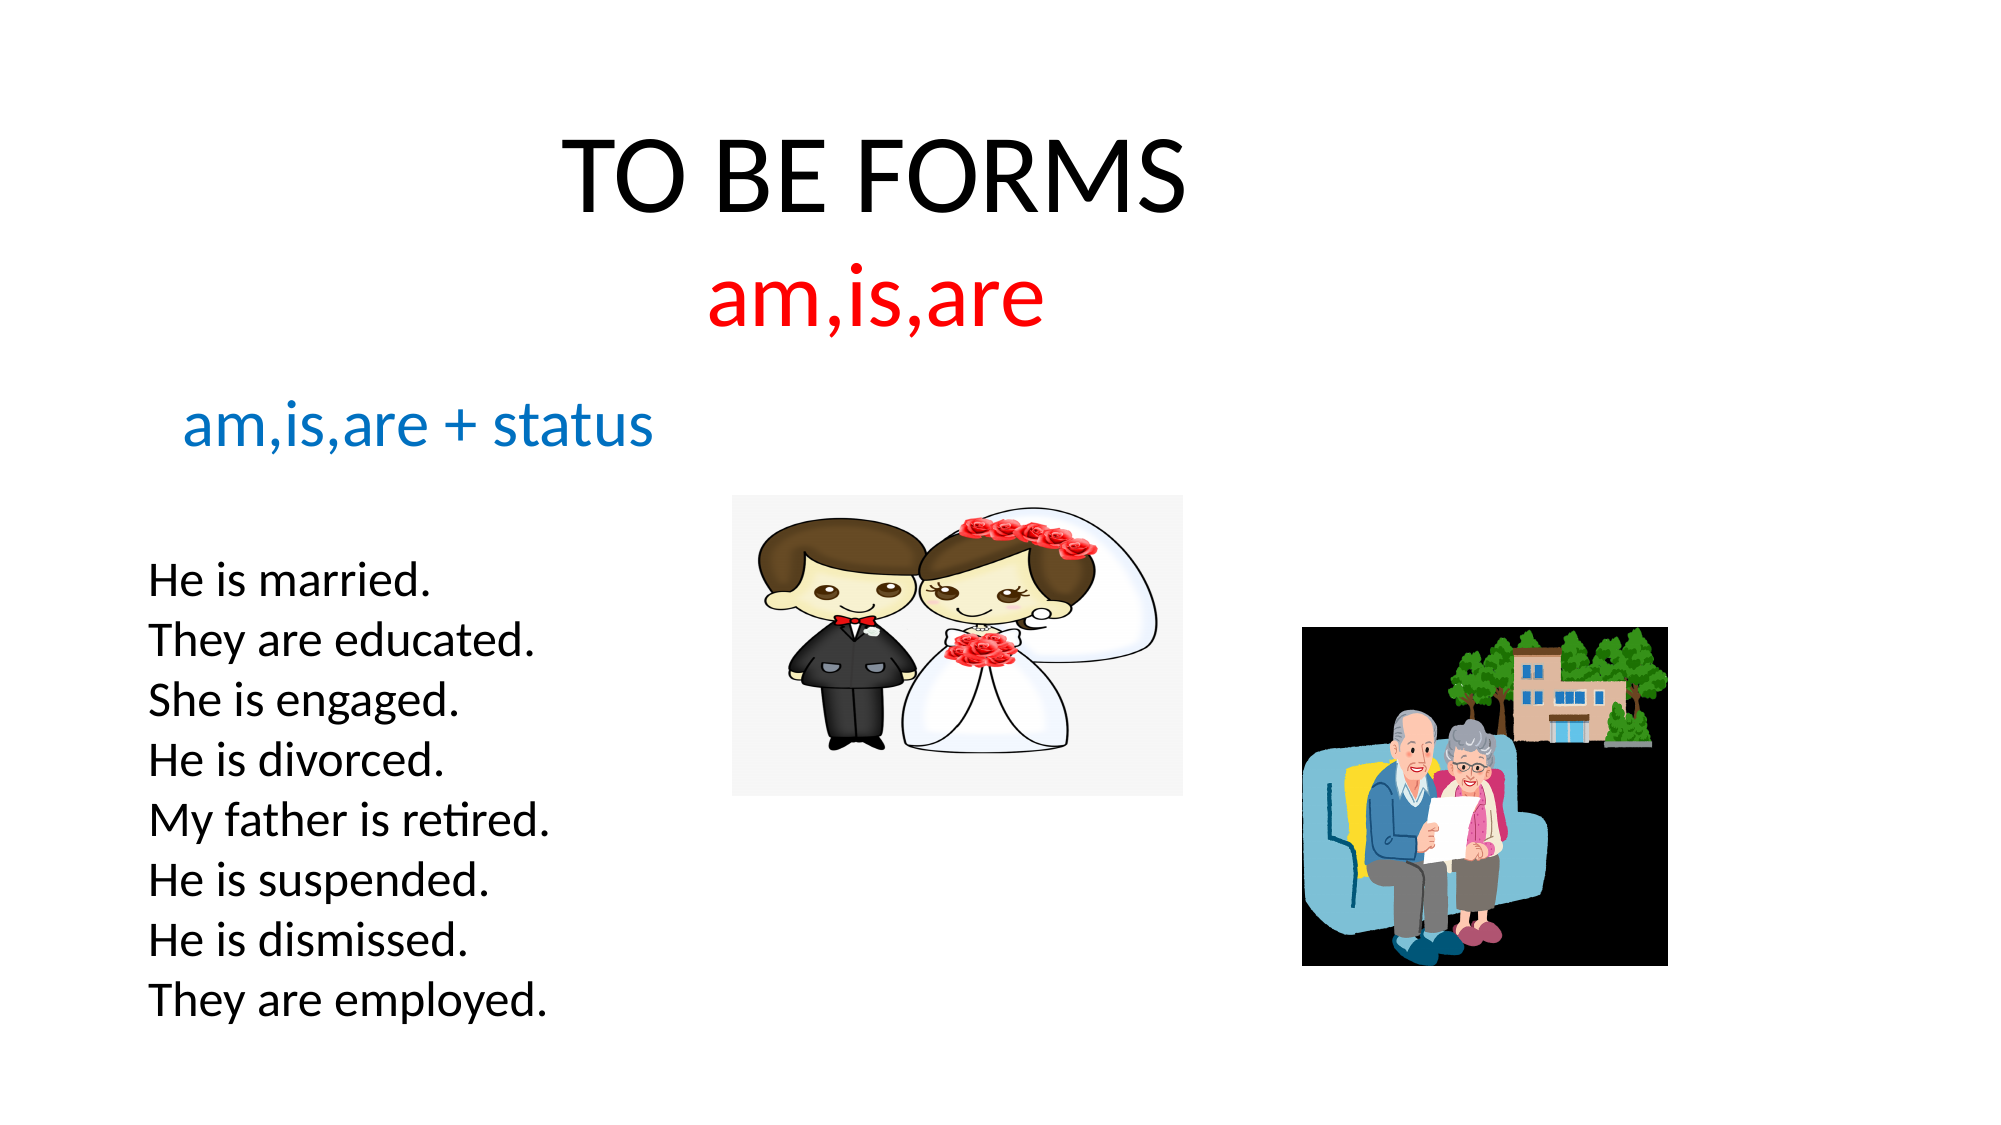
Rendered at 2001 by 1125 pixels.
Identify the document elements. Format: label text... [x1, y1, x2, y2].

text_box TO BE FORMS am,is,are [470, 92, 1205, 353]
text_box He is married. They are educated. She is engaged. He is divorced. My father is retired. He is suspended. He is dismissed. They are employed. [133, 539, 566, 1125]
text_box am,is,are + status [159, 372, 1232, 468]
picture [732, 495, 1183, 796]
picture [1302, 627, 1668, 966]
